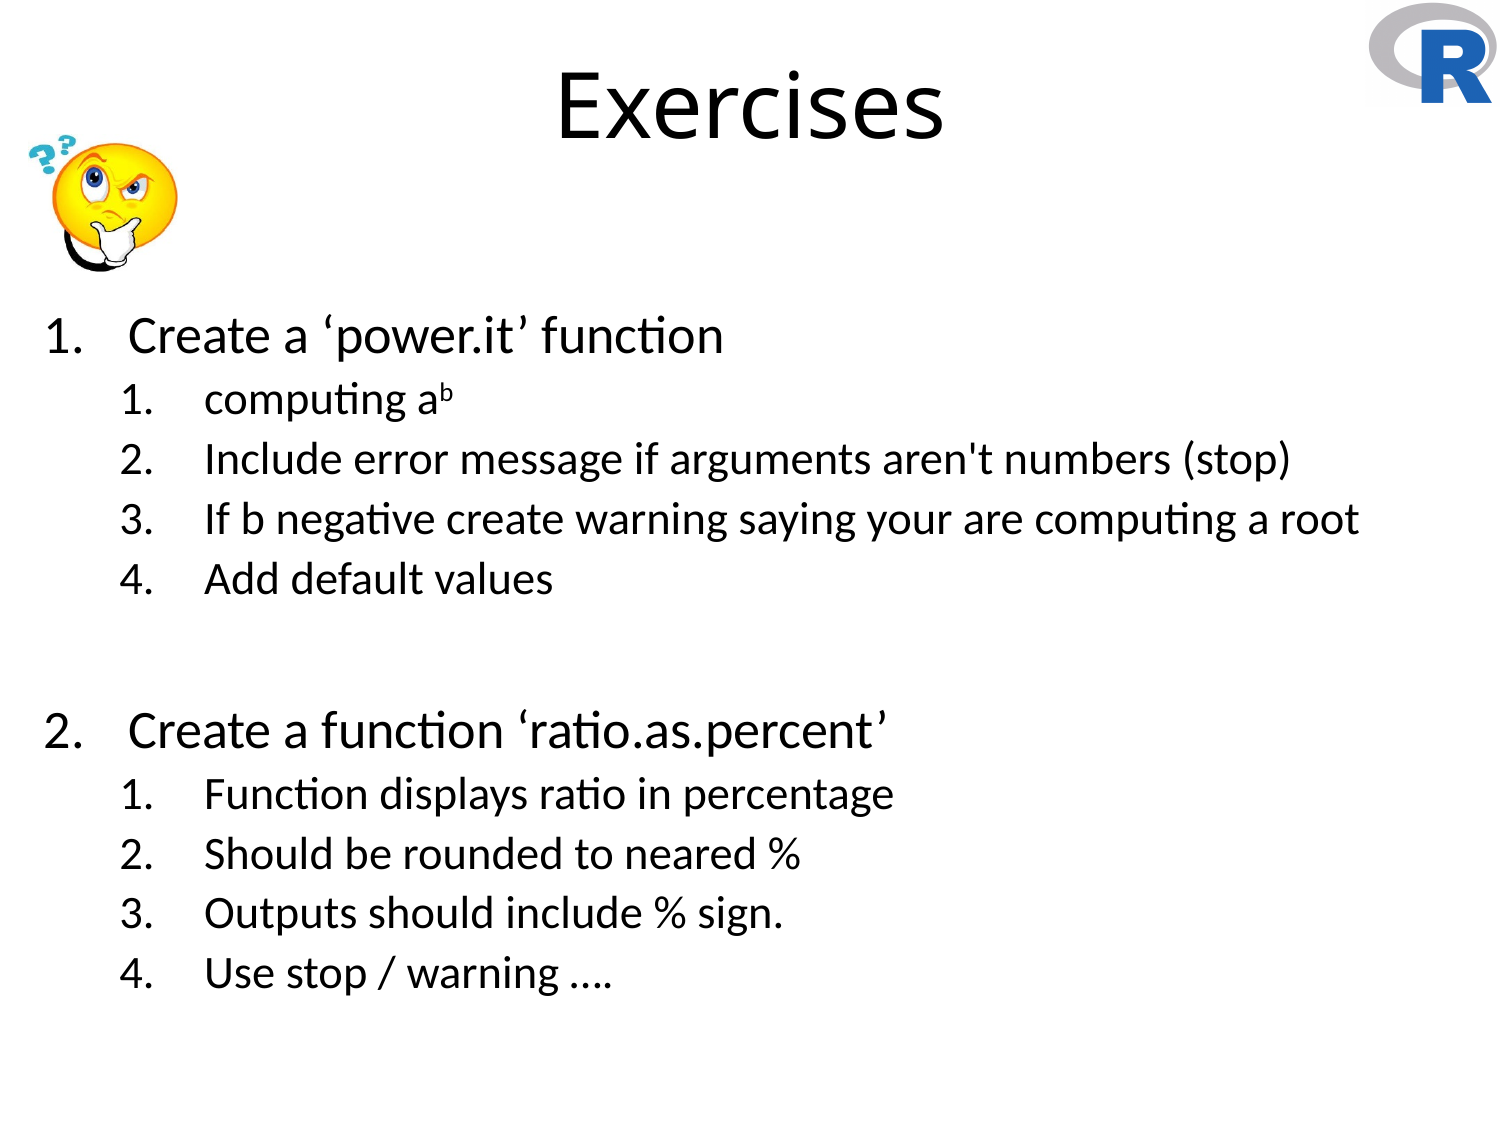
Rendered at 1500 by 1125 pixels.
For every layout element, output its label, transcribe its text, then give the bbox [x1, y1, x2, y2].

picture [28, 134, 178, 272]
list Create a ‘power.it’ function computing ab Include error message if arguments aren't numbers (stop) If b negative create warning saying your are computing a root Add default values Create a function ‘ratio.as.percent’ Function displays ratio in percentage Should be rounded to neared % Outputs should include % sign. Use stop / warning …. [28, 299, 1431, 1014]
picture [1365, 0, 1500, 107]
title Exercises [0, 0, 1500, 218]
